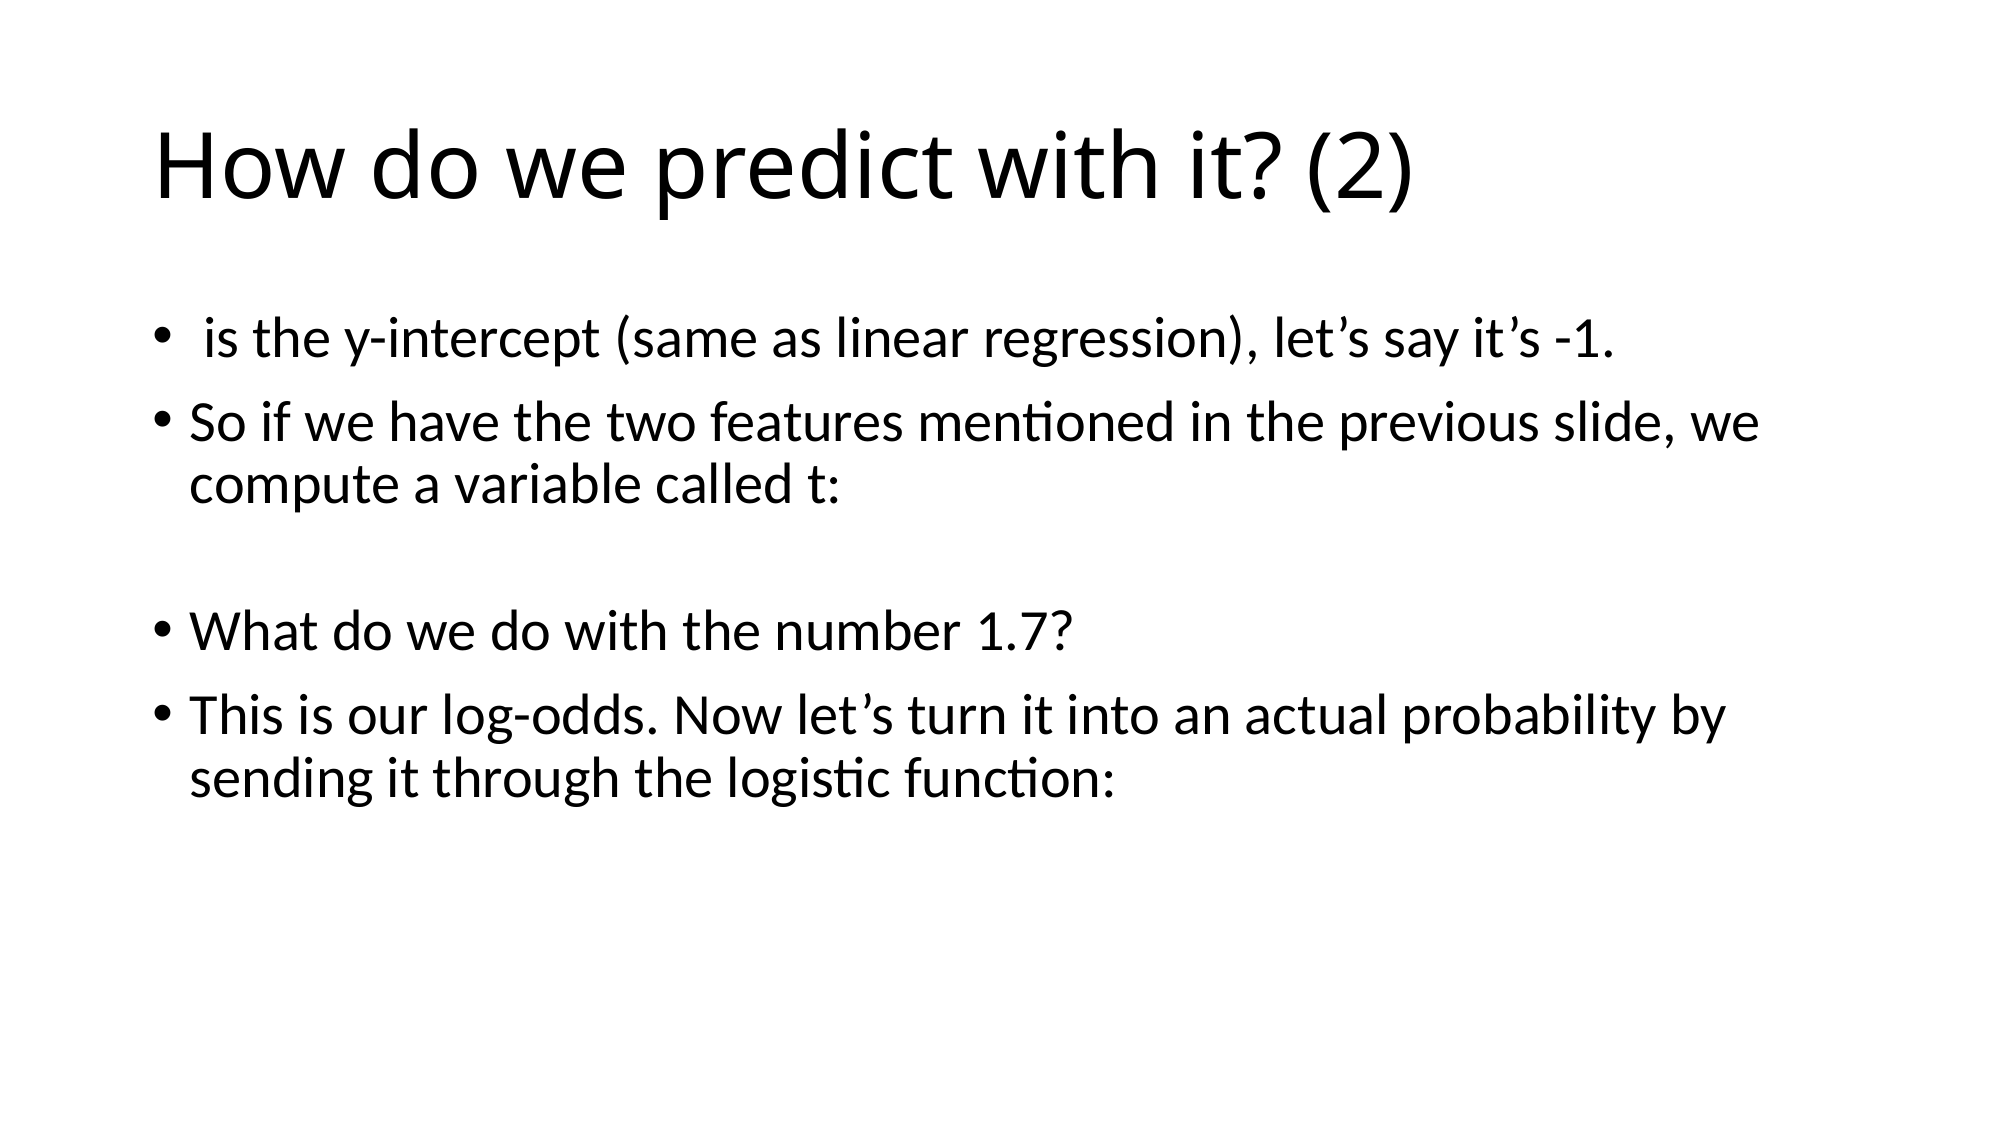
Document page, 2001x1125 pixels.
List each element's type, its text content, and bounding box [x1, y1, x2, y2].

title How do we predict with it? (2) [137, 59, 1863, 278]
